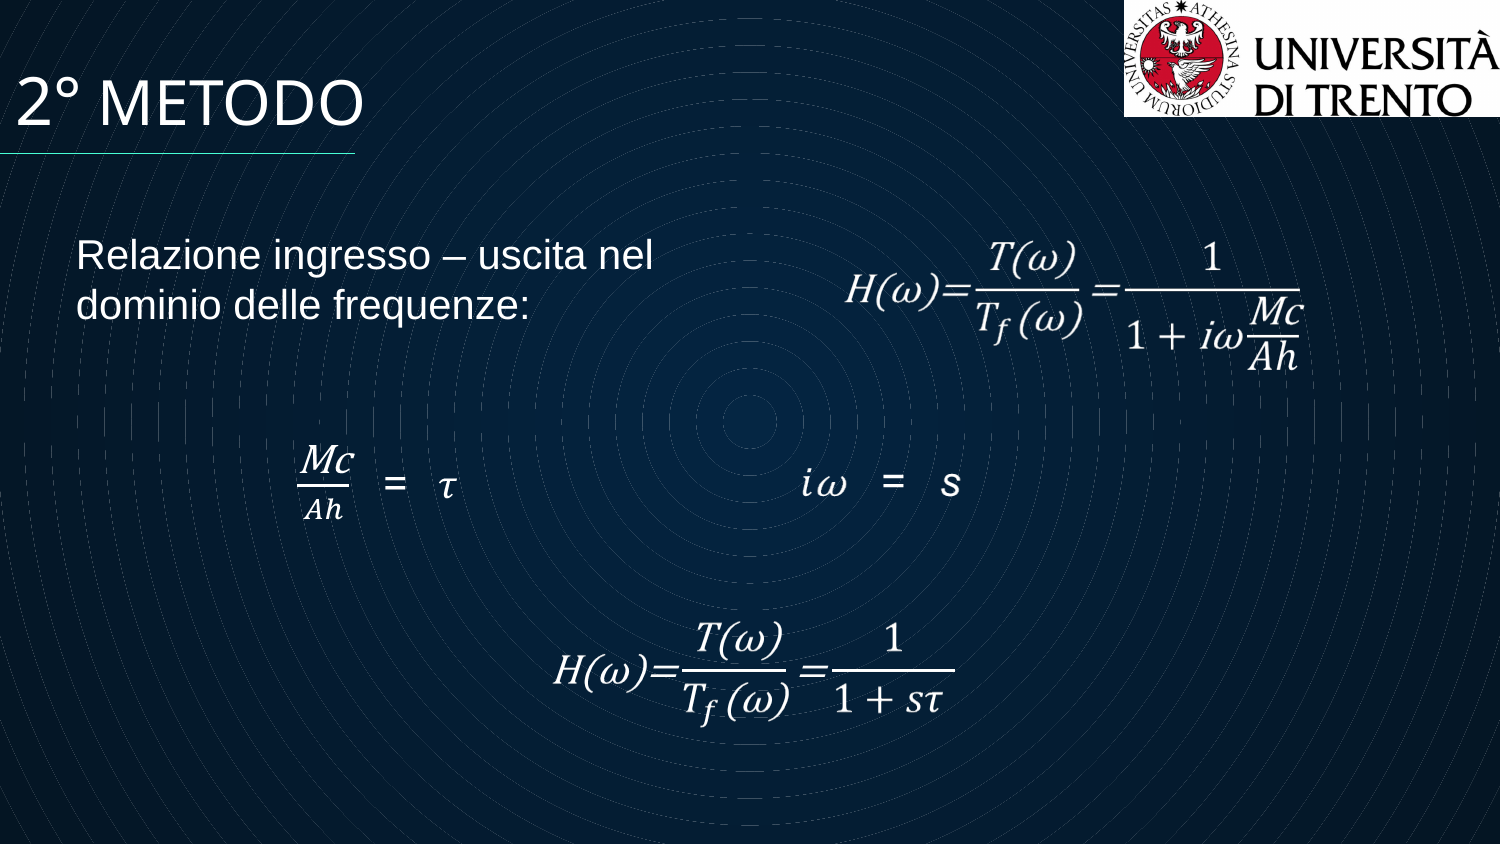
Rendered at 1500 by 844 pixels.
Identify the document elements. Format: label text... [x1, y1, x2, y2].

text_box [785, 447, 996, 513]
text_box [282, 432, 539, 528]
title 2° METODO [0, 53, 525, 154]
picture [1124, 0, 1500, 117]
text_box Relazione ingresso – uscita nel dominio delle frequenze: [60, 220, 791, 336]
text_box [525, 608, 980, 735]
text_box [819, 227, 1323, 380]
